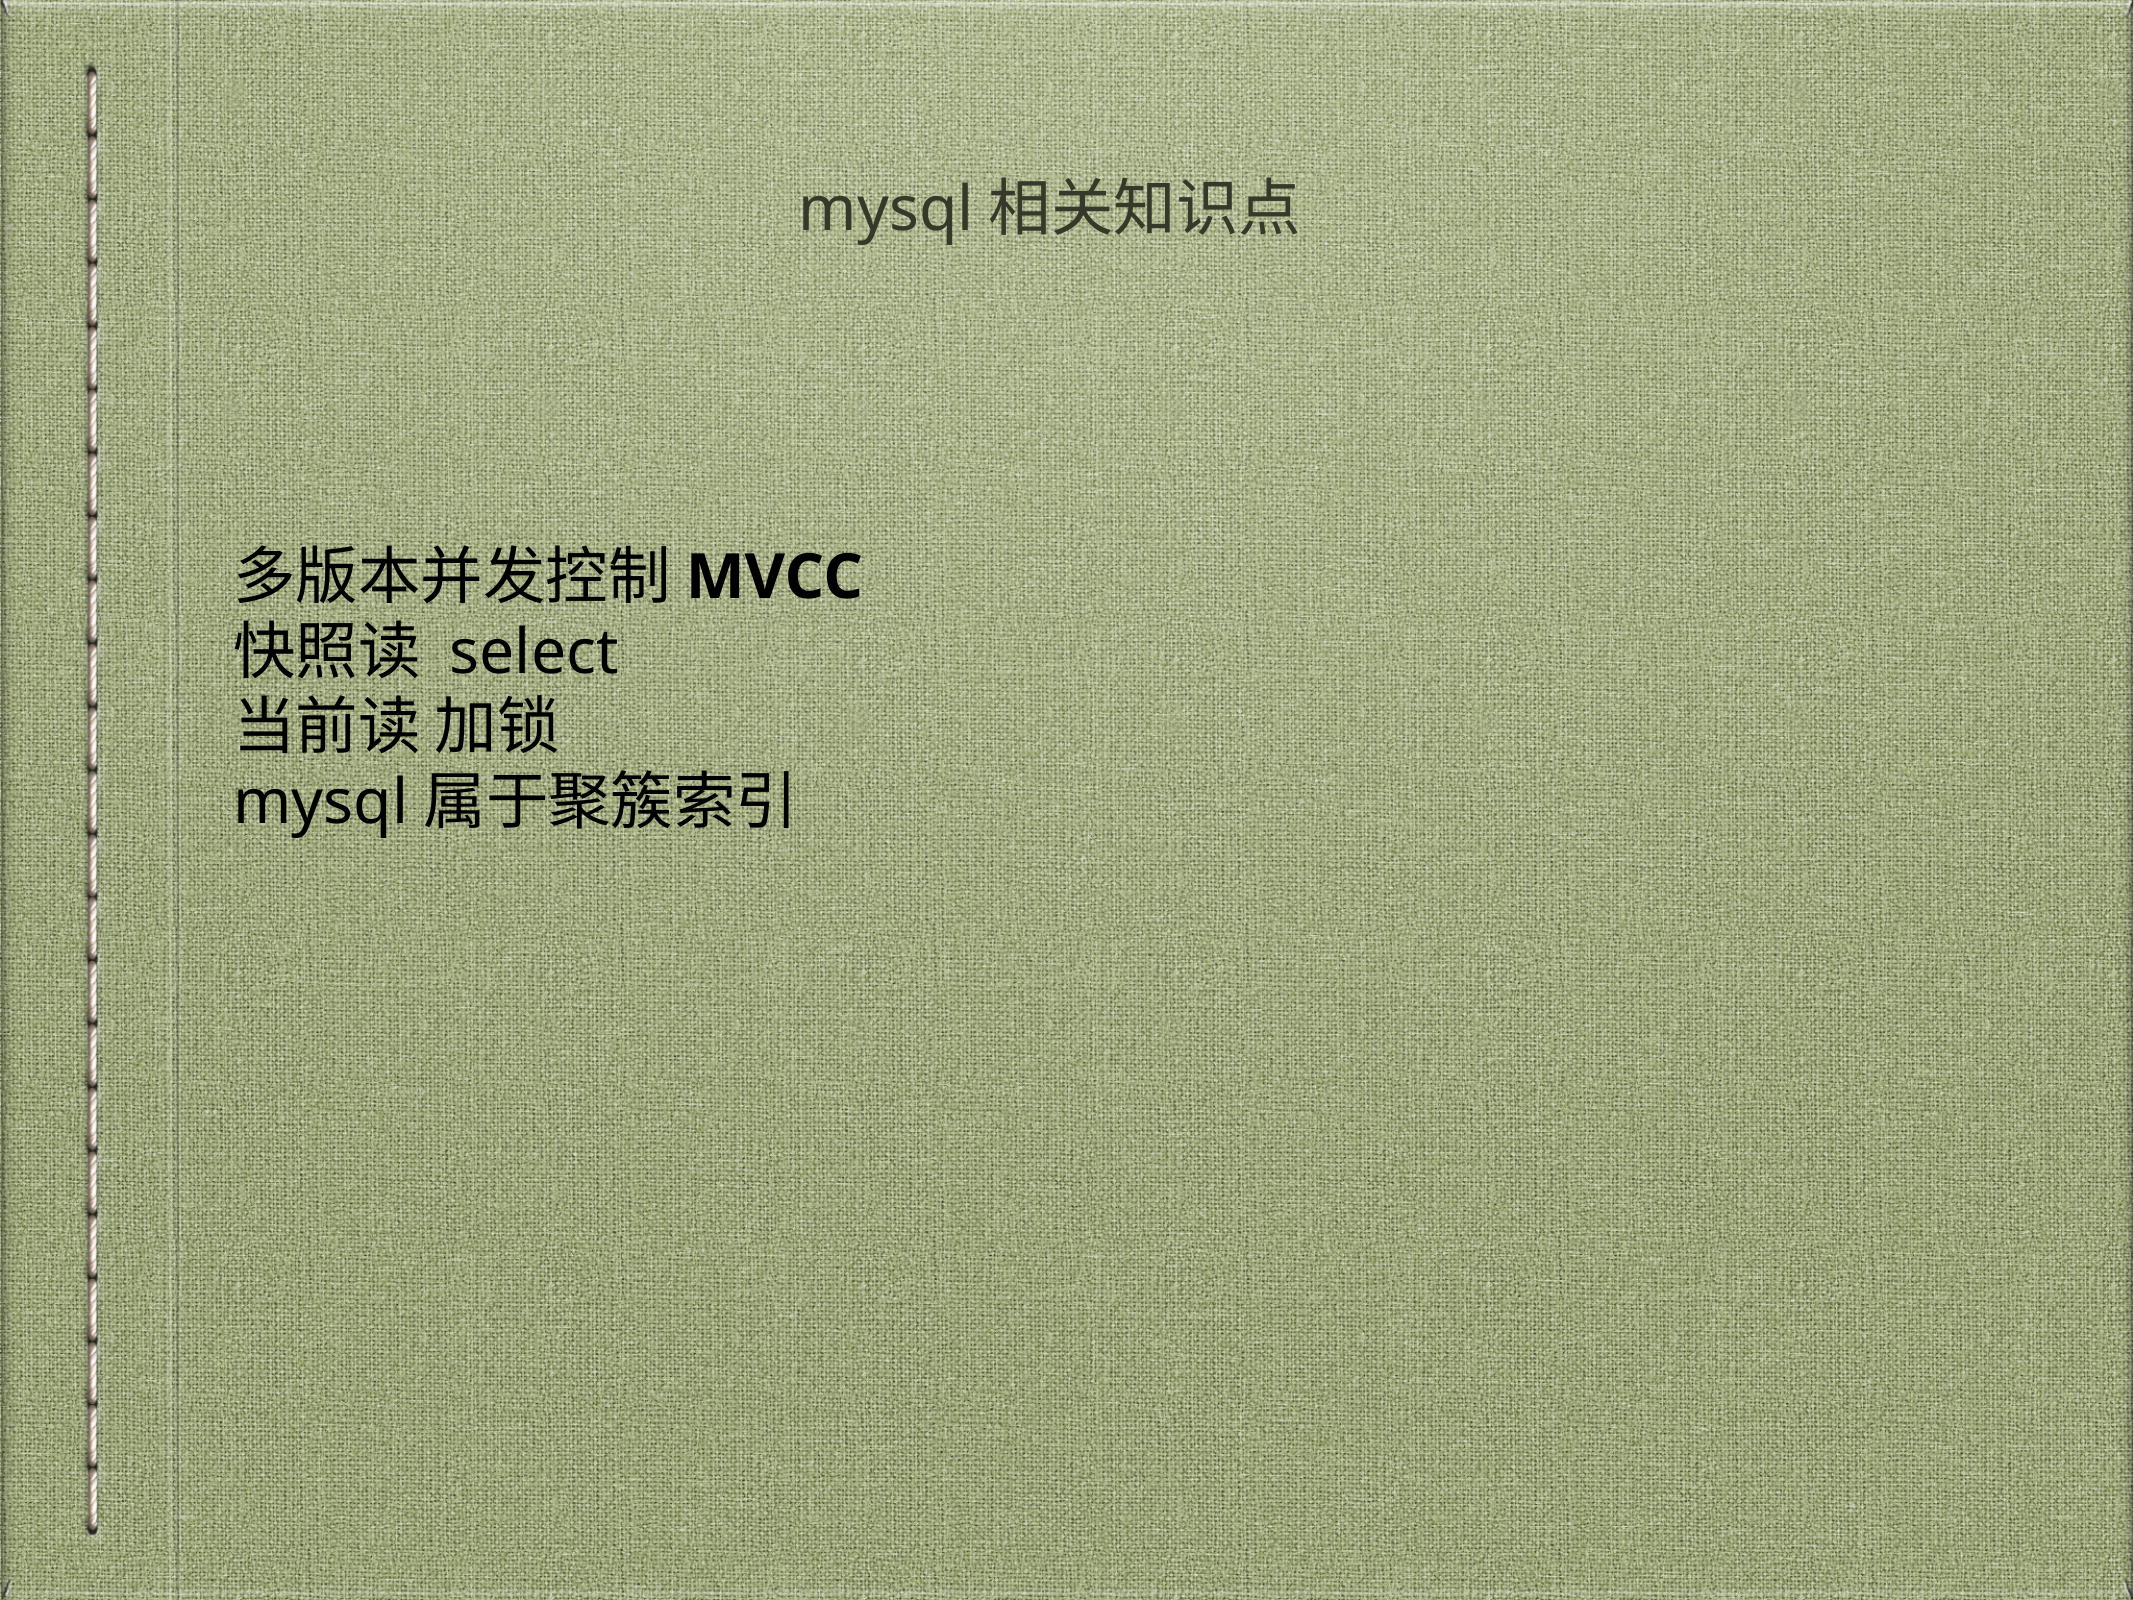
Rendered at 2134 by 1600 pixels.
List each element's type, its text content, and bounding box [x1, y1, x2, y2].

picture [0, 0, 2134, 1600]
title 多版本并发控制MVCC 快照读 select 当前读 加锁 mysql属于聚簇索引 [224, 329, 1797, 1043]
text_box mysql相关知识点 [790, 159, 1310, 251]
